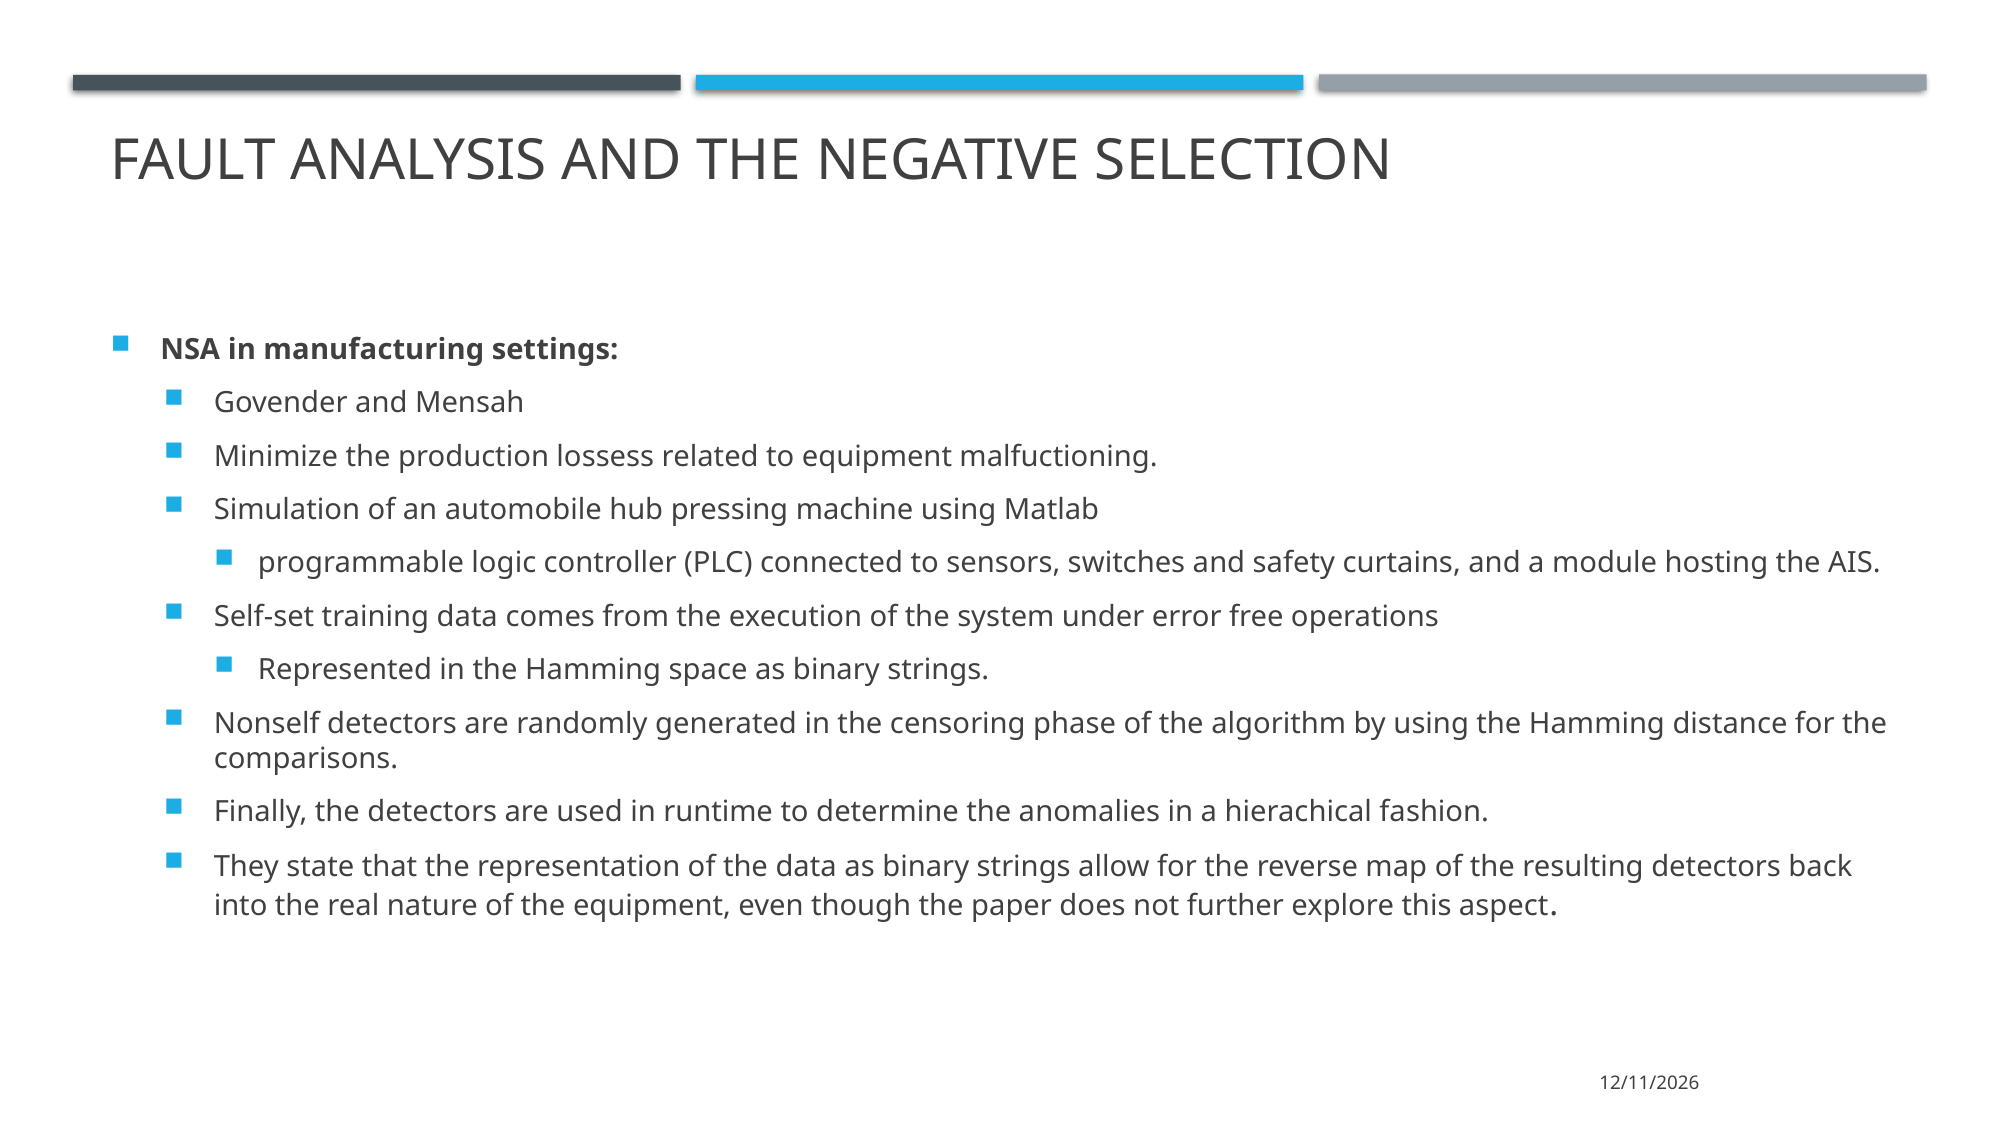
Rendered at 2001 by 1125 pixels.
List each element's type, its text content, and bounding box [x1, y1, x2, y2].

text_box Fault Analysis and the Negative Selection [95, 115, 1905, 198]
list NSA in manufacturing settings: Govender and Mensah Minimize the production lossess related to equipment malfuctioning. Simulation of an automobile hub pressing machine using Matlab programmable logic controller (PLC) connected to sensors, switches and safety curtains, and a module hosting the AIS. Self-set training data comes from the execution of the system under error free operations Represented in the Hamming space as binary strings. Nonself detectors are randomly generated in the censoring phase of the algorithm by using the Hamming distance for the comparisons. Finally, the detectors are used in runtime to determine the anomalies in a hierachical fashion. They state that the representation of the data as binary strings allow for the reverse map of the resulting detectors back into the real nature of the equipment, even though the paper does not further explore this aspect. [95, 271, 1905, 981]
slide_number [1247, 1053, 1715, 1114]
